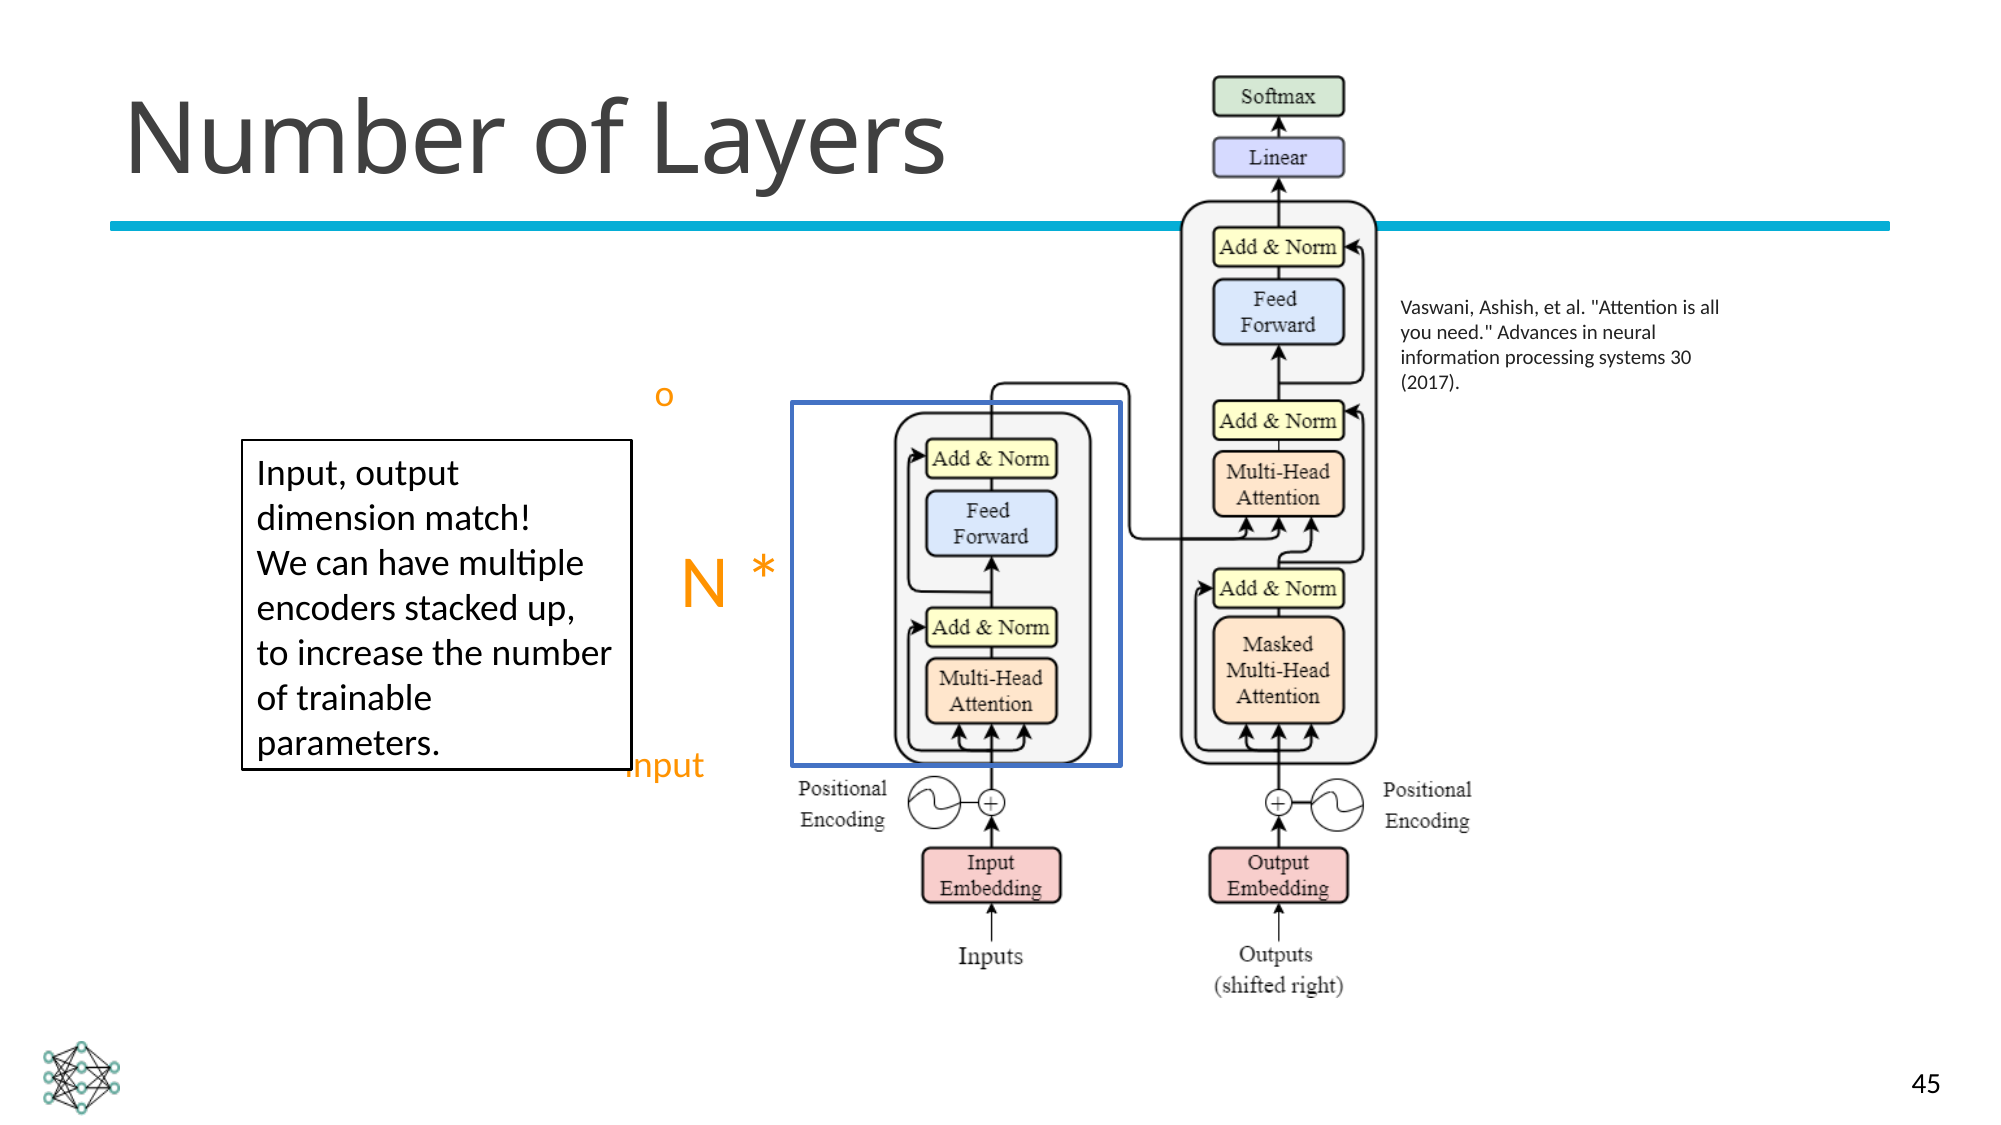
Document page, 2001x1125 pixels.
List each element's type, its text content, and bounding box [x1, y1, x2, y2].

slide_number 45 [1740, 1052, 1957, 1113]
text_box Vaswani, Ashish, et al. "Attention is all you need." Advances in neural information processing systems 30 (2017). [1489, 286, 1746, 401]
picture [43, 1041, 120, 1116]
text_box N * [665, 524, 788, 630]
picture [791, 75, 1481, 999]
text_box Input, output dimension match! We can have multiple encoders stacked up, to increase the number of trainable parameters. [241, 439, 633, 771]
title Number of Layers [107, 58, 1899, 228]
